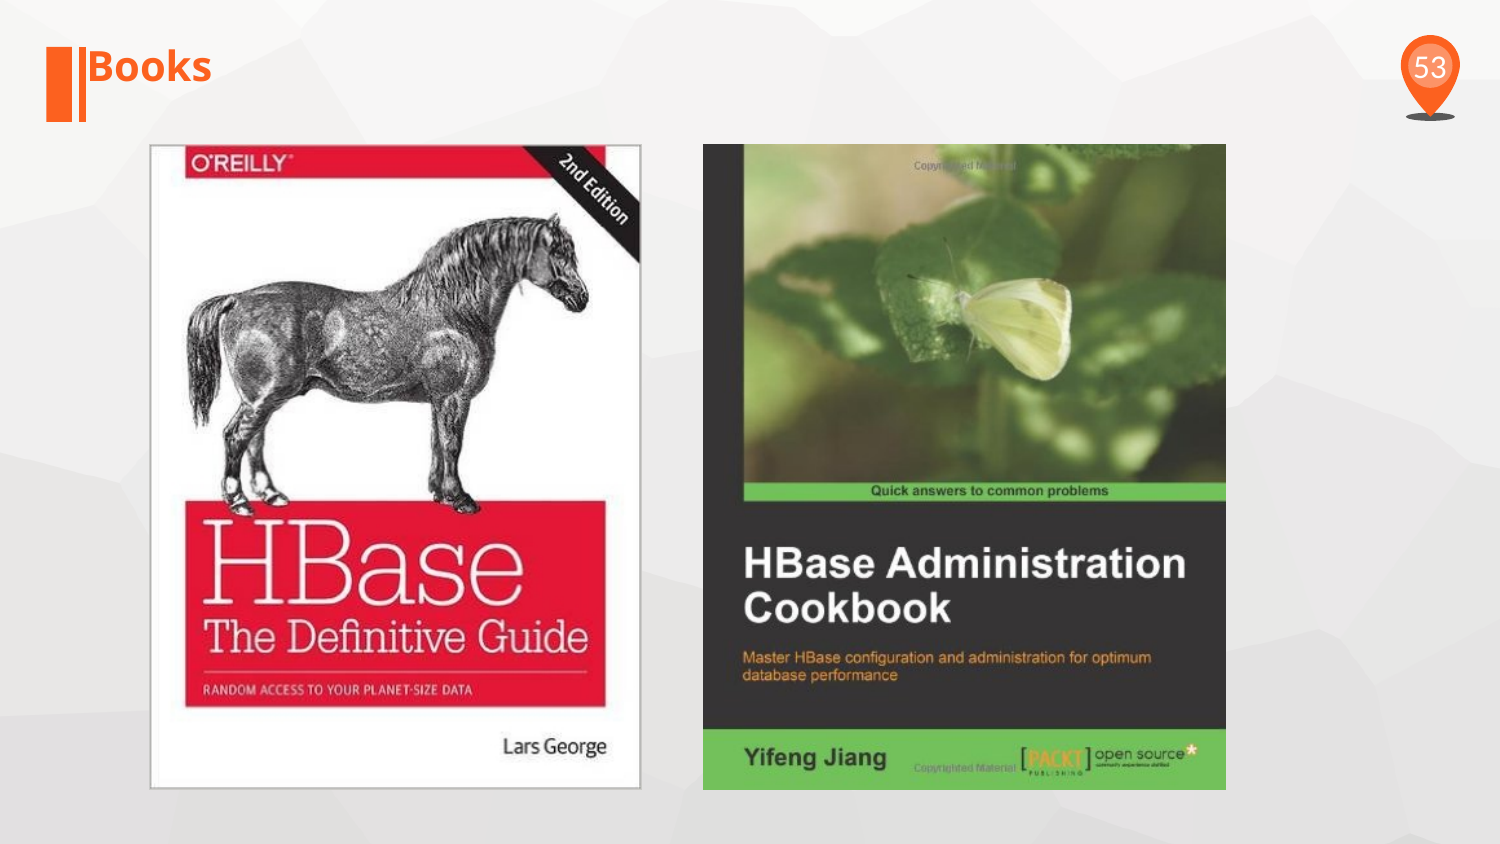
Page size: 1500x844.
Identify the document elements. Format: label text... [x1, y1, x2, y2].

text_box Books [71, 32, 228, 98]
slide_number 53 [1254, 42, 1500, 88]
picture [0, 0, 1500, 844]
text_box [44, 45, 74, 124]
